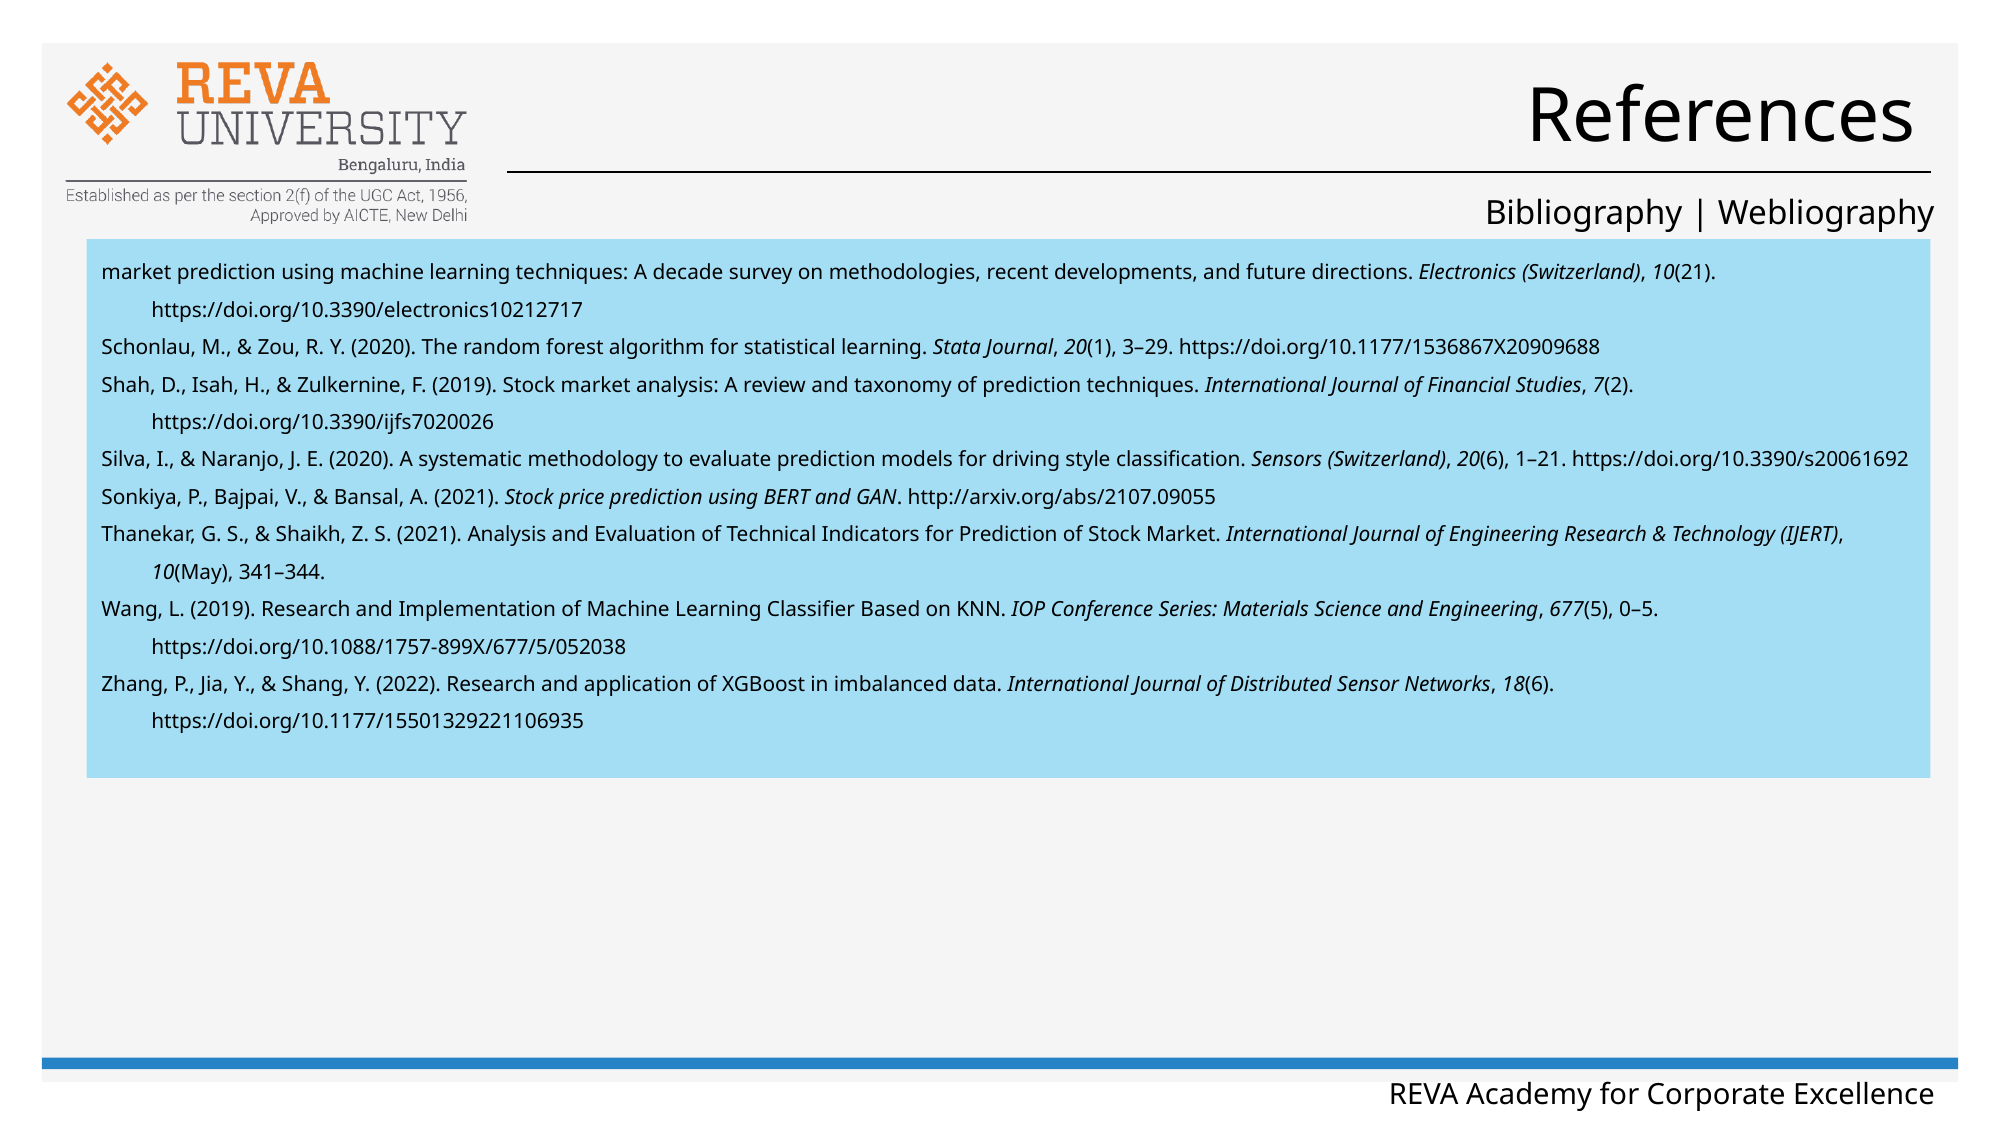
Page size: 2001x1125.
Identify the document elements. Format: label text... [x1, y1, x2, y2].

picture [65, 62, 467, 224]
text_box Bibliography | Webliography [1287, 183, 1950, 239]
title References [555, 62, 1931, 173]
text_box market prediction using machine learning techniques: A decade survey on methodologies, recent developments, and future directions. Electronics (Switzerland), 10(21). https://doi.org/10.3390/electronics10212717 Schonlau, M., & Zou, R. Y. (2020). The random forest algorithm for statistical learning. Stata Journal, 20(1), 3–29. https://doi.org/10.1177/1536867X20909688 Shah, D., Isah, H., & Zulkernine, F. (2019). Stock market analysis: A review and taxonomy of prediction techniques. International Journal of Financial Studies, 7(2). https://doi.org/10.3390/ijfs7020026 Silva, I., & Naranjo, J. E. (2020). A systematic methodology to evaluate prediction models for driving style classification. Sensors (Switzerland), 20(6), 1–21. https://doi.org/10.3390/s20061692 Sonkiya, P., Bajpai, V., & Bansal, A. (2021). Stock price prediction using BERT and GAN. http://arxiv.org/abs/2107.09055 Thanekar, G. S., & Shaikh, Z. S. (2021). Analysis and Evaluation of Technical Indicators for Prediction of Stock Market. International Journal of Engineering Research & Technology (IJERT), 10(May), 341–344. Wang, L. (2019). Research and Implementation of Machine Learning Classifier Based on KNN. IOP Conference Series: Materials Science and Engineering, 677(5), 0–5. https://doi.org/10.1088/1757-899X/677/5/052038 Zhang, P., Jia, Y., & Shang, Y. (2022). Research and application of XGBoost in imbalanced data. International Journal of Distributed Sensor Networks, 18(6). https://doi.org/10.1177/15501329221106935 [86, 239, 1931, 778]
